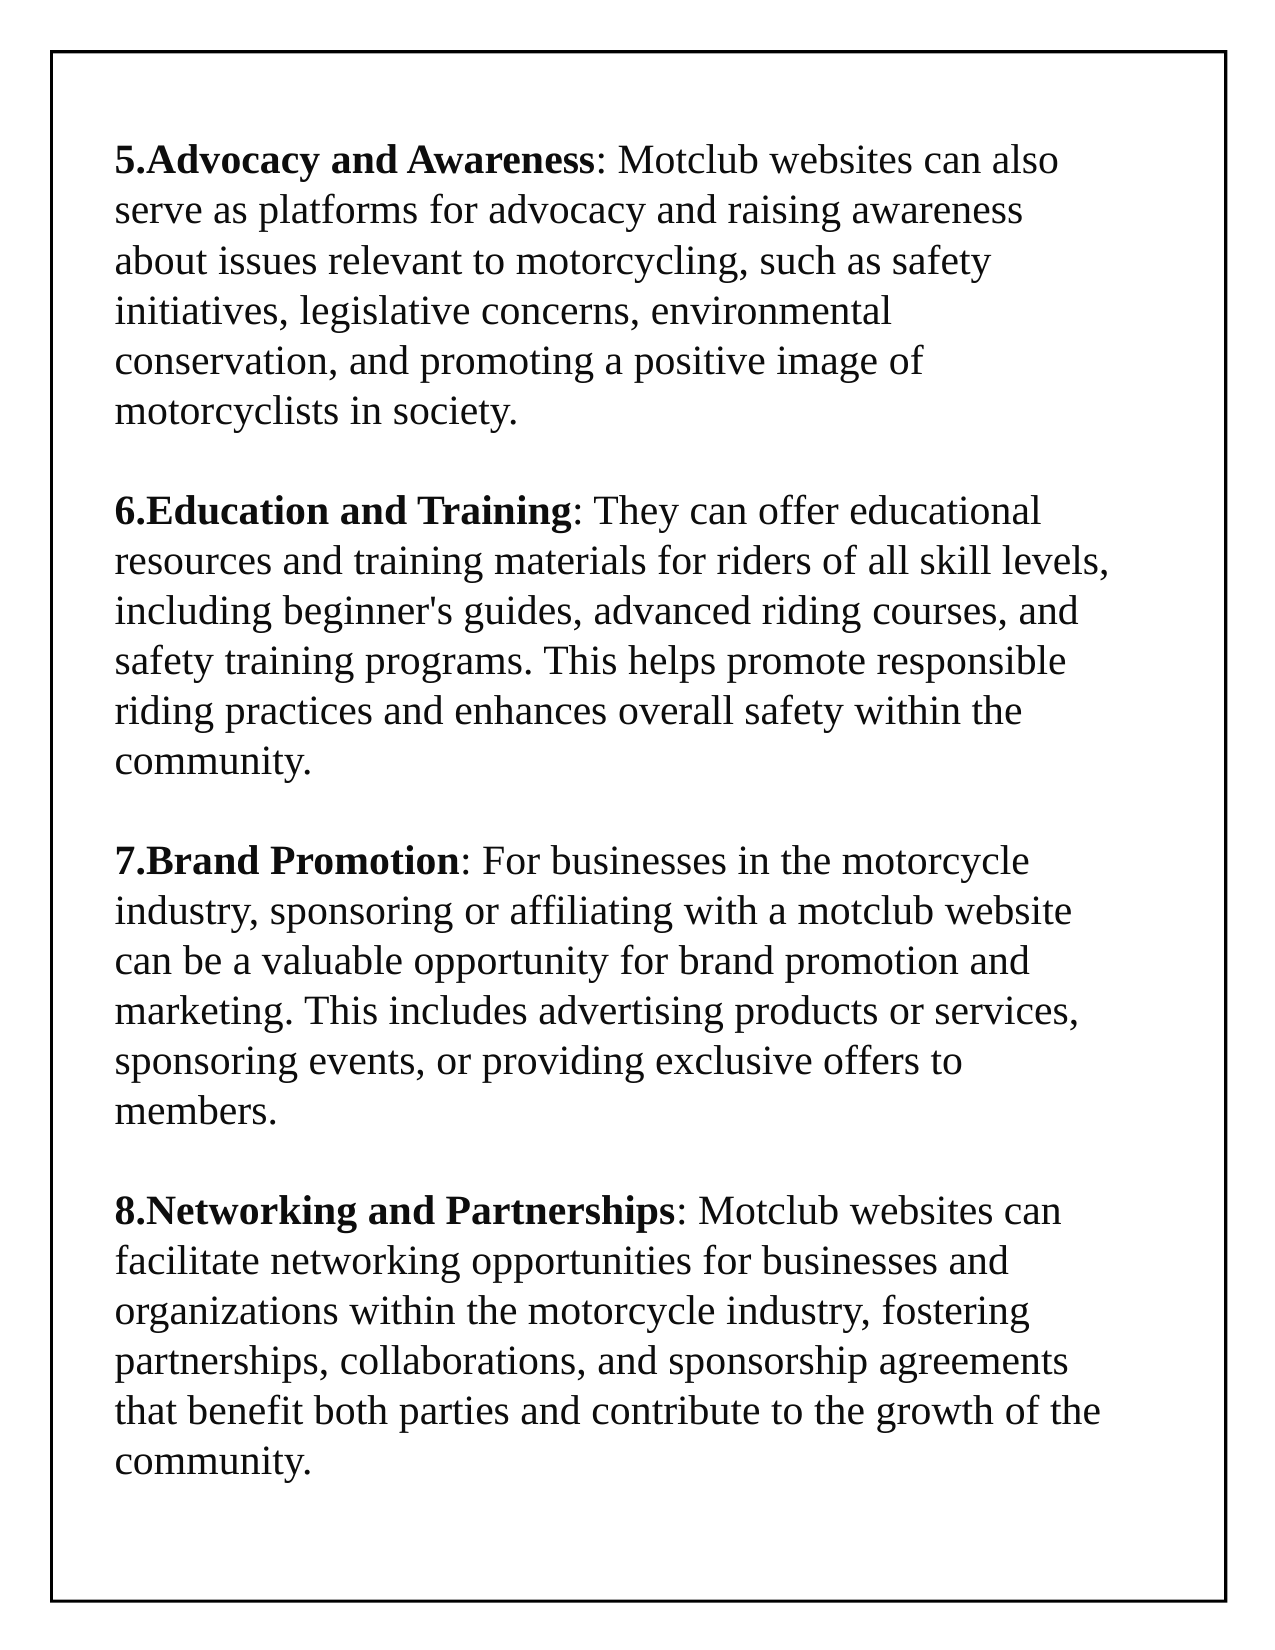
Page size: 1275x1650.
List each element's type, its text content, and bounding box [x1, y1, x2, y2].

text_box 5.Advocacy and Awareness: Motclub websites can also serve as platforms for advocacy and raising awareness about issues relevant to motorcycling, such as safety initiatives, legislative concerns, environmental conservation, and promoting a positive image of motorcyclists in society. 6.Education and Training: They can offer educational resources and training materials for riders of all skill levels, including beginner's guides, advanced riding courses, and safety training programs. This helps promote responsible riding practices and enhances overall safety within the community. 7.Brand Promotion: For businesses in the motorcycle industry, sponsoring or affiliating with a motclub website can be a valuable opportunity for brand promotion and marketing. This includes advertising products or services, sponsoring events, or providing exclusive offers to members. 8.Networking and Partnerships: Motclub websites can facilitate networking opportunities for businesses and organizations within the motorcycle industry, fostering partnerships, collaborations, and sponsorship agreements that benefit both parties and contribute to the growth of the community. [99, 74, 1138, 1491]
text_box [50, 50, 1228, 1603]
